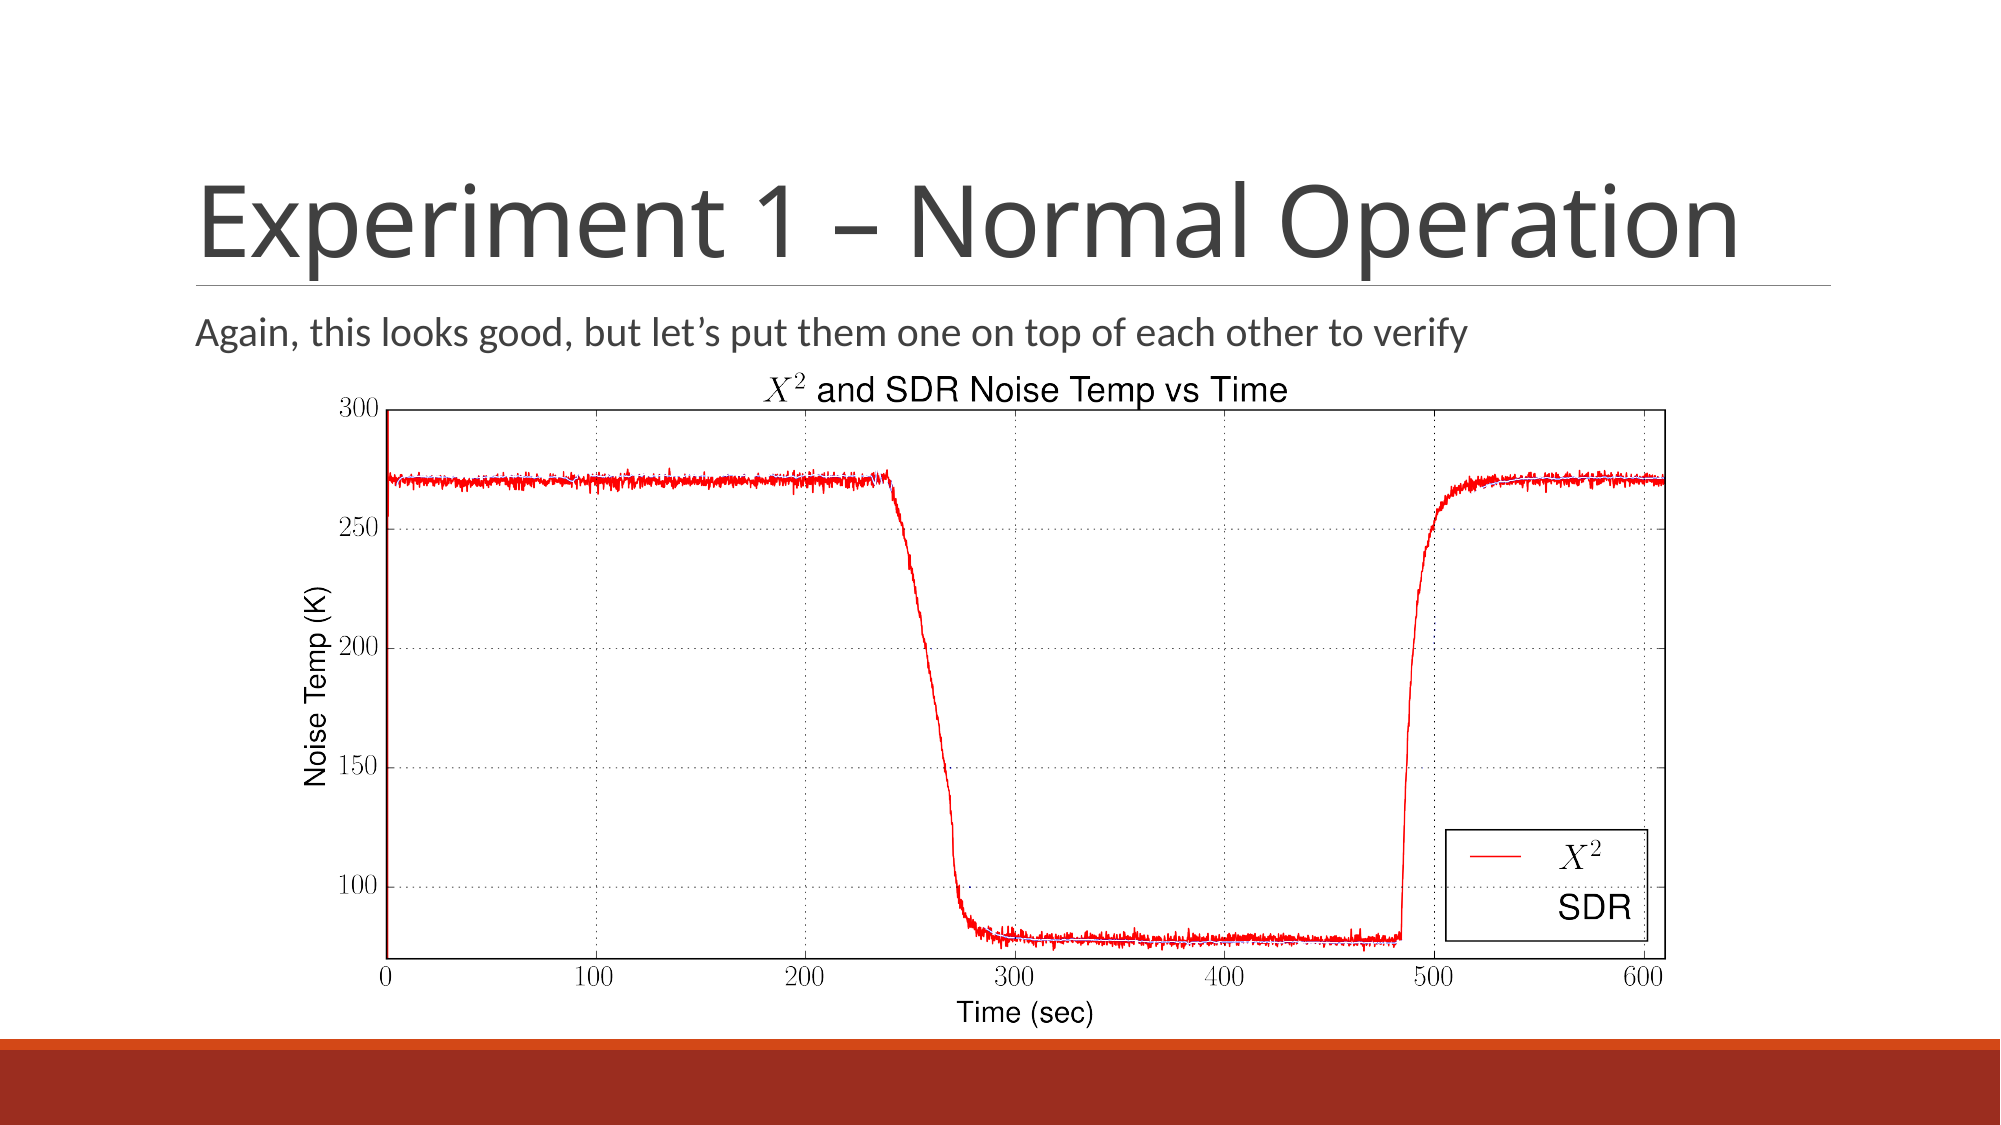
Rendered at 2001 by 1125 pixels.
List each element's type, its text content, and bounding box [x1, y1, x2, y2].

picture [179, 338, 1831, 1048]
list Again, this looks good, but let’s put them one on top of each other to verify [180, 302, 1830, 338]
title Experiment 1 – Normal Operation [180, 47, 1830, 285]
